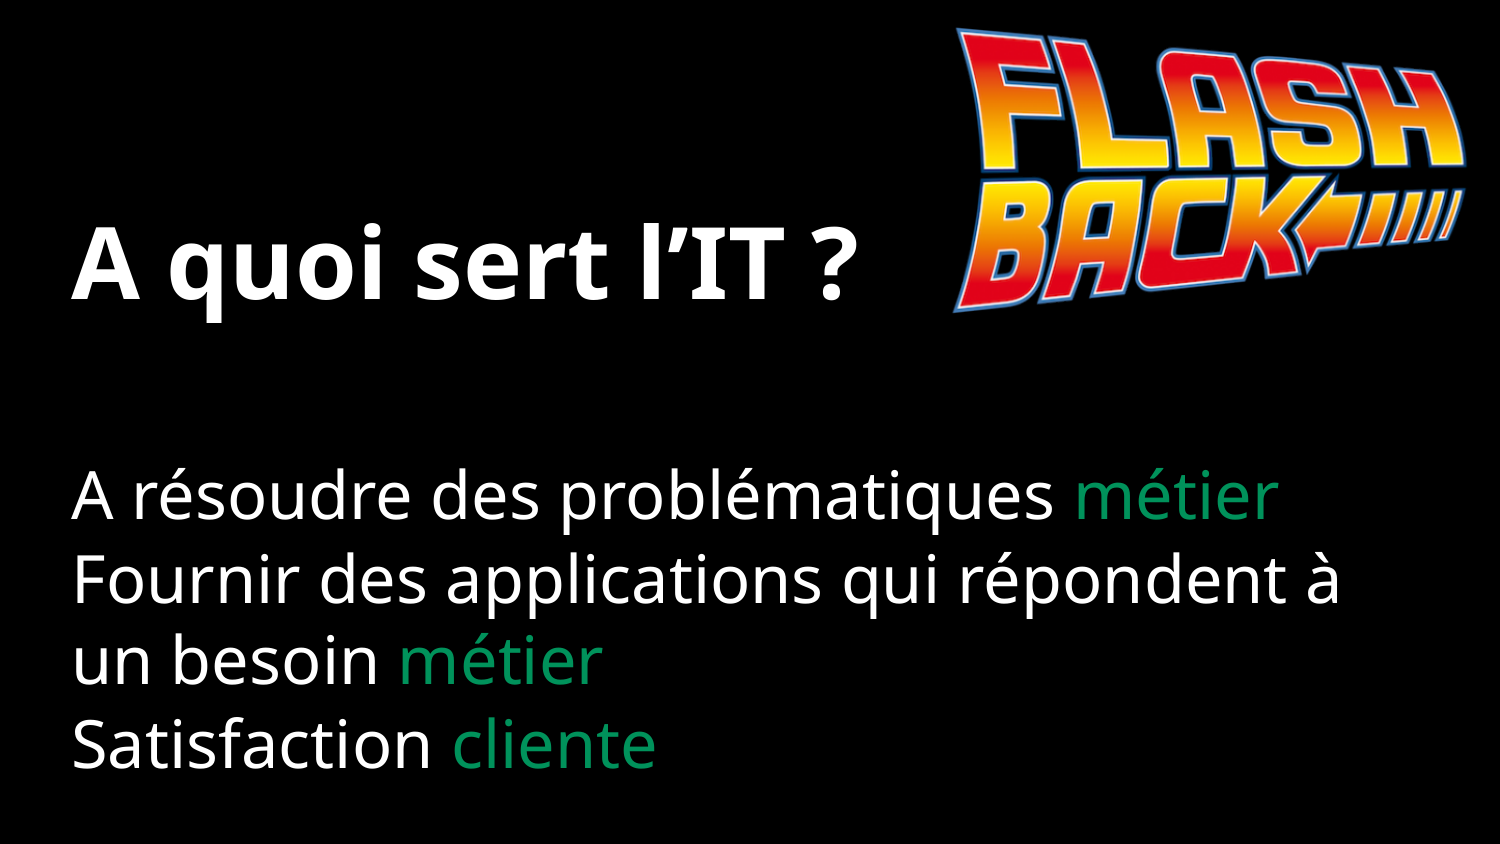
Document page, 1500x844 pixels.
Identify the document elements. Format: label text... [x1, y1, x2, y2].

text_box A quoi sert l’IT ? [56, 67, 1444, 445]
text_box A résoudre des problématiques métier Fournir des applications qui répondent à un besoin métier Satisfaction cliente [56, 445, 1444, 824]
picture [919, 2, 1500, 339]
